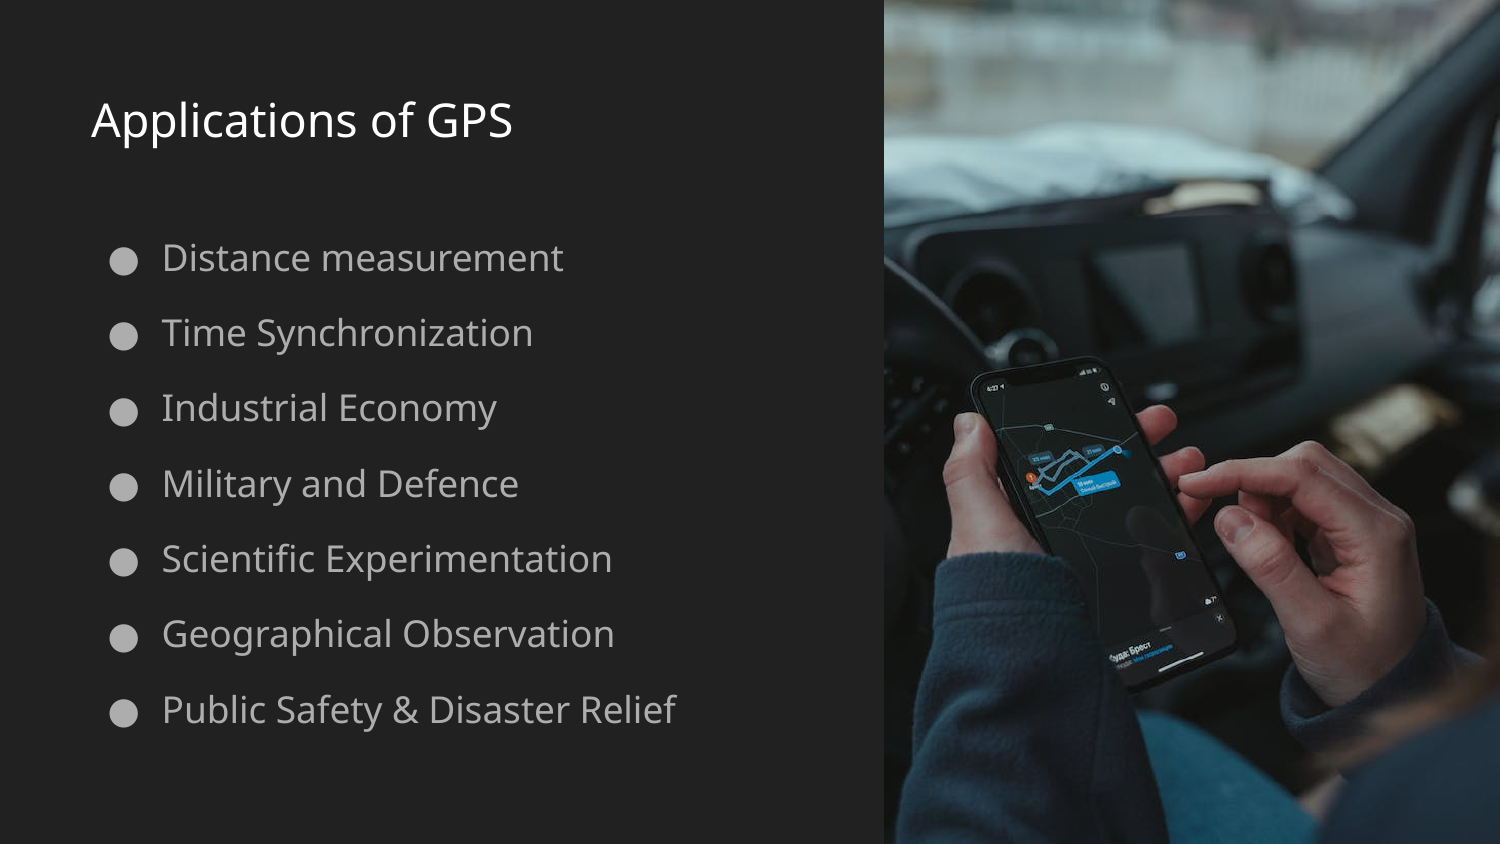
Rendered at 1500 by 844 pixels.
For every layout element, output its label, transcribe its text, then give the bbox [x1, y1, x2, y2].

title Applications of GPS [76, 72, 879, 167]
picture [884, 0, 1500, 844]
list Distance measurement Time Synchronization Industrial Economy Military and Defence Scientific Experimentation Geographical Observation Public Safety & Disaster Relief [76, 191, 879, 753]
